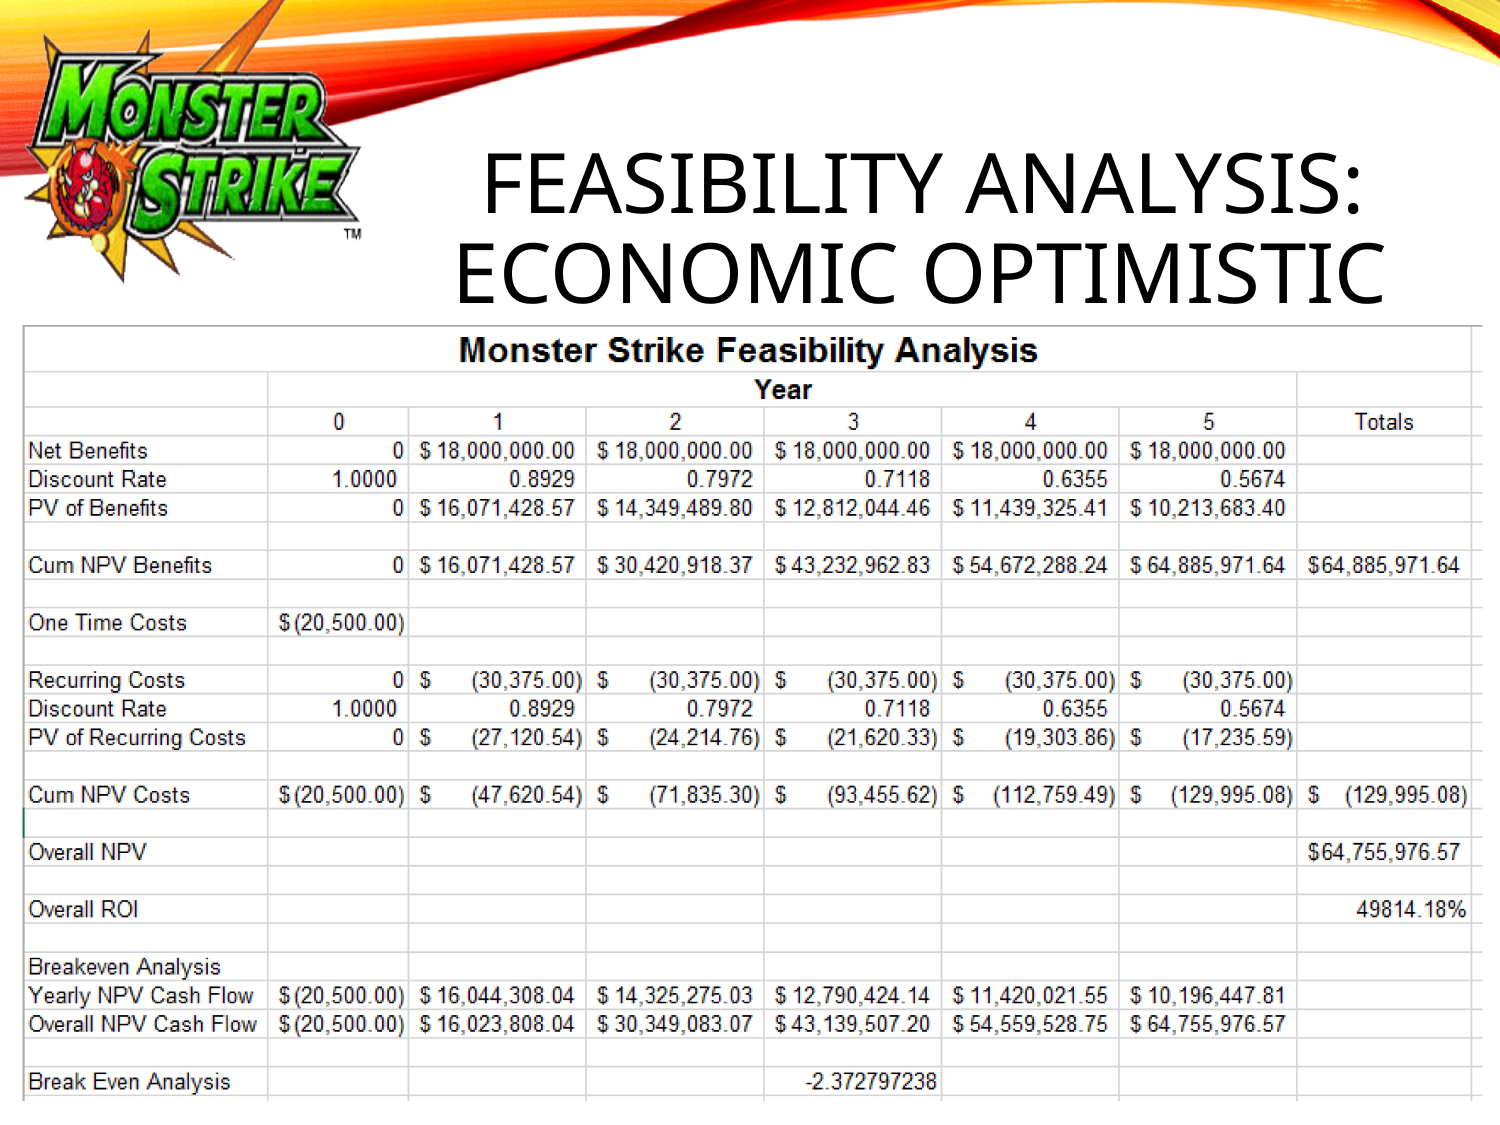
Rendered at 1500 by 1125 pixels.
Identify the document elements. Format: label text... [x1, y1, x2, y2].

title Feasibility Analysis: Economic Optimistic [356, 125, 1403, 320]
picture [17, 320, 1486, 1102]
picture [0, 0, 1500, 317]
